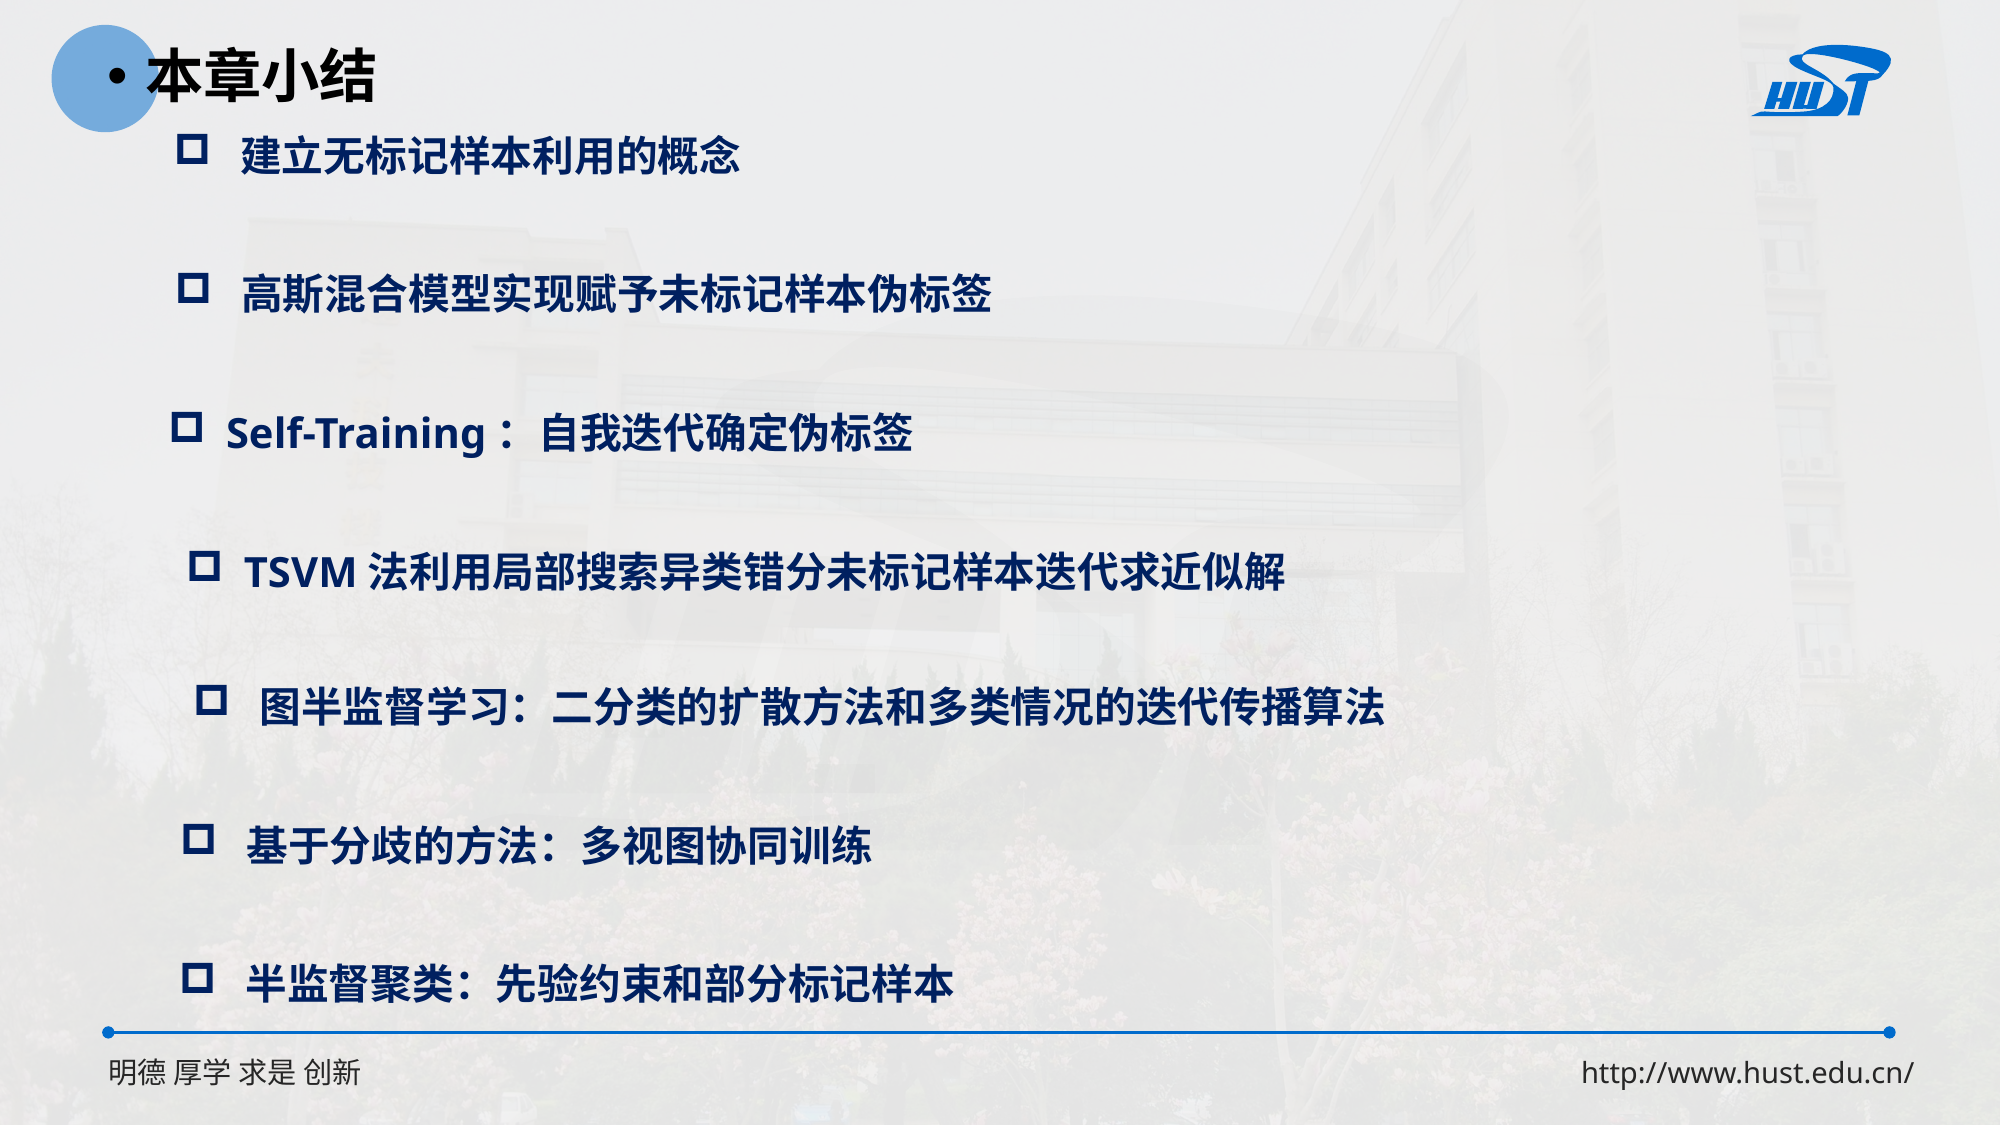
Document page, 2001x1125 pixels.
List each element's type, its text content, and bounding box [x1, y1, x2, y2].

text_box Self-Training：自我迭代确定伪标签 [153, 399, 929, 465]
text_box 半监督聚类：先验约束和部分标记样本 [164, 951, 970, 1016]
text_box 建立无标记样本利用的概念 [159, 121, 756, 187]
text_box 基于分歧的方法：多视图协同训练 [165, 812, 888, 877]
text_box 高斯混合模型实现赋予未标记样本伪标签 [160, 260, 1008, 326]
text_box TSVM法利用局部搜索异类错分未标记样本迭代求近似解 [171, 538, 1301, 604]
text_box 图半监督学习：二分类的扩散方法和多类情况的迭代传播算法 [178, 672, 1402, 738]
list 本章小结 [93, 43, 887, 114]
